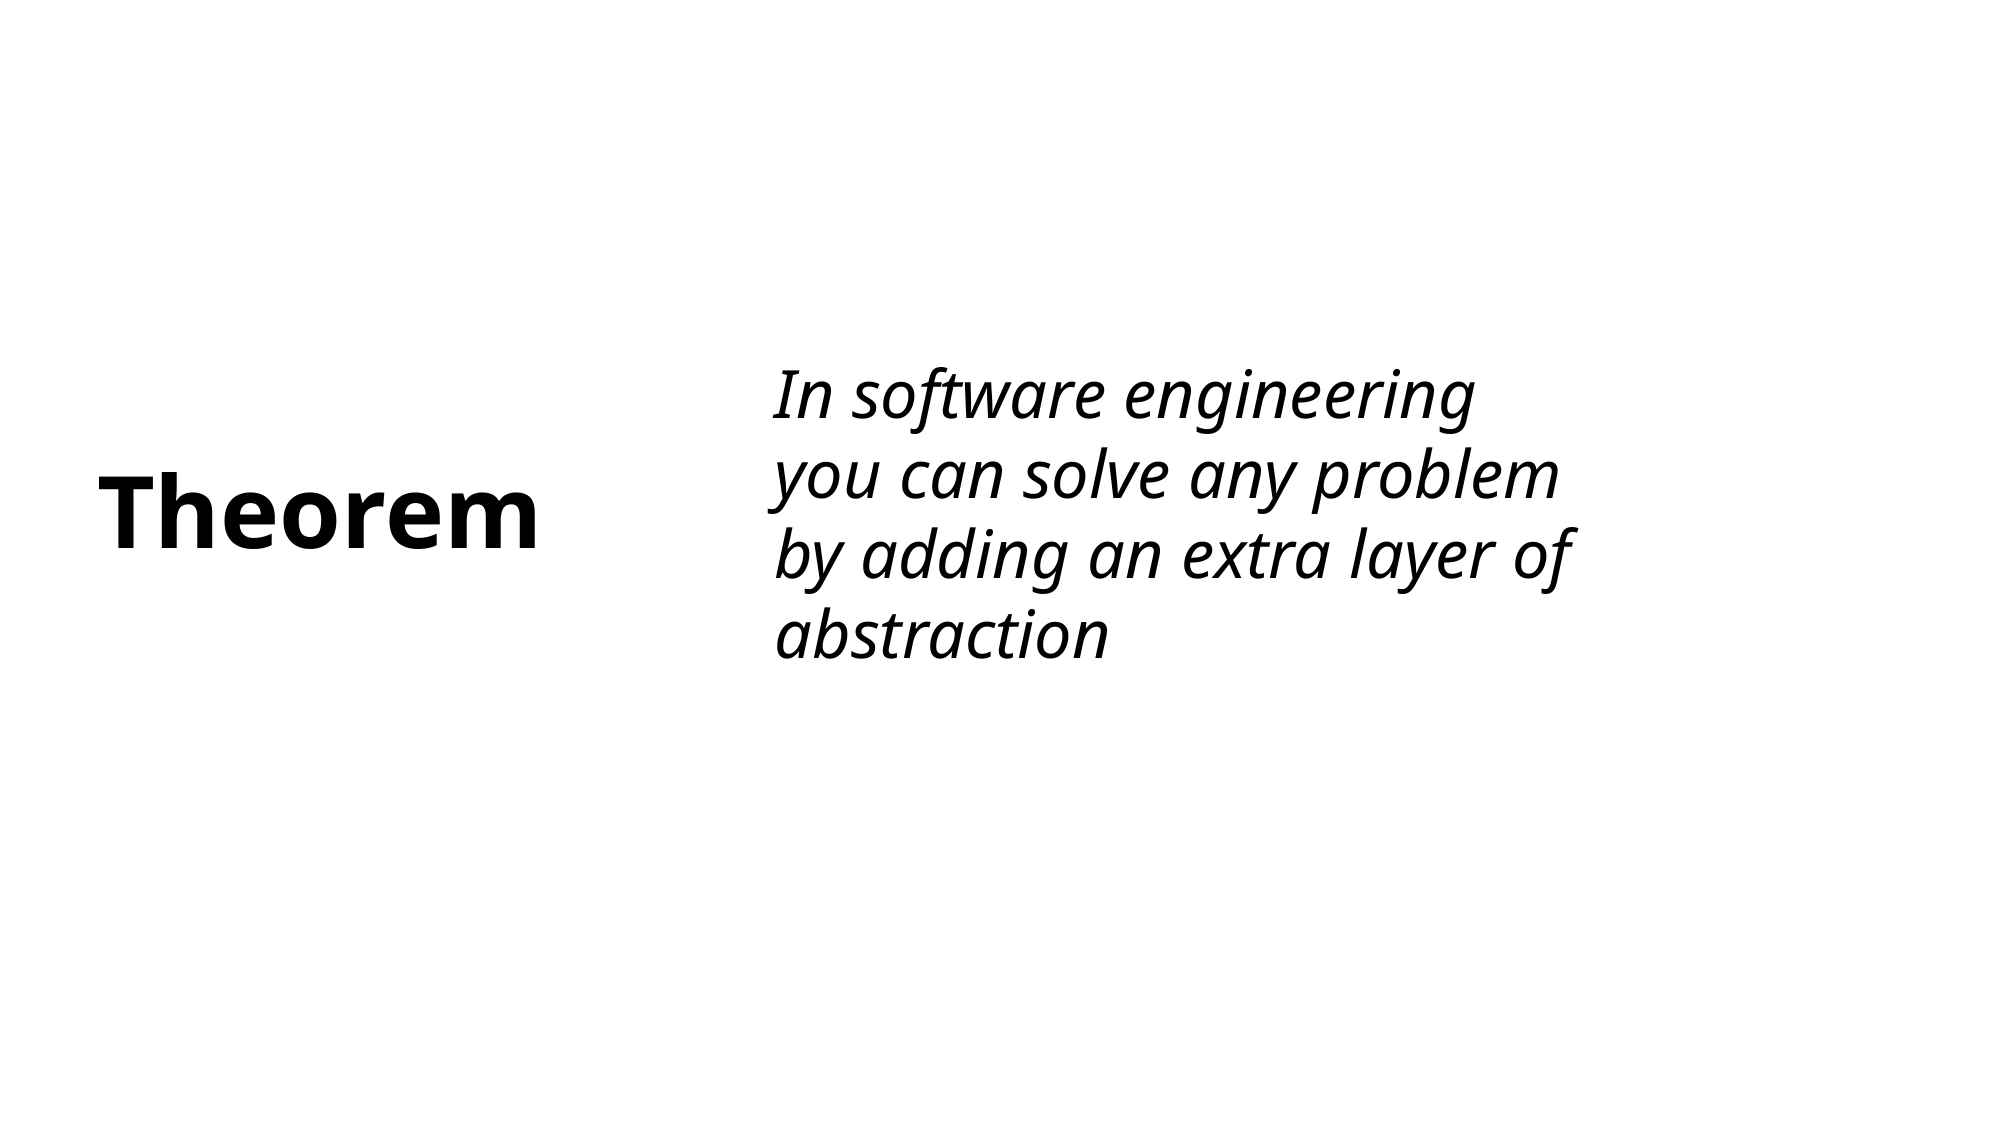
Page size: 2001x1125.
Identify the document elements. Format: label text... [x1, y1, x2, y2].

title Theorem [82, 385, 741, 576]
text_box In software engineering you can solve any problem by adding an extra layer of abstraction [759, 344, 1760, 679]
